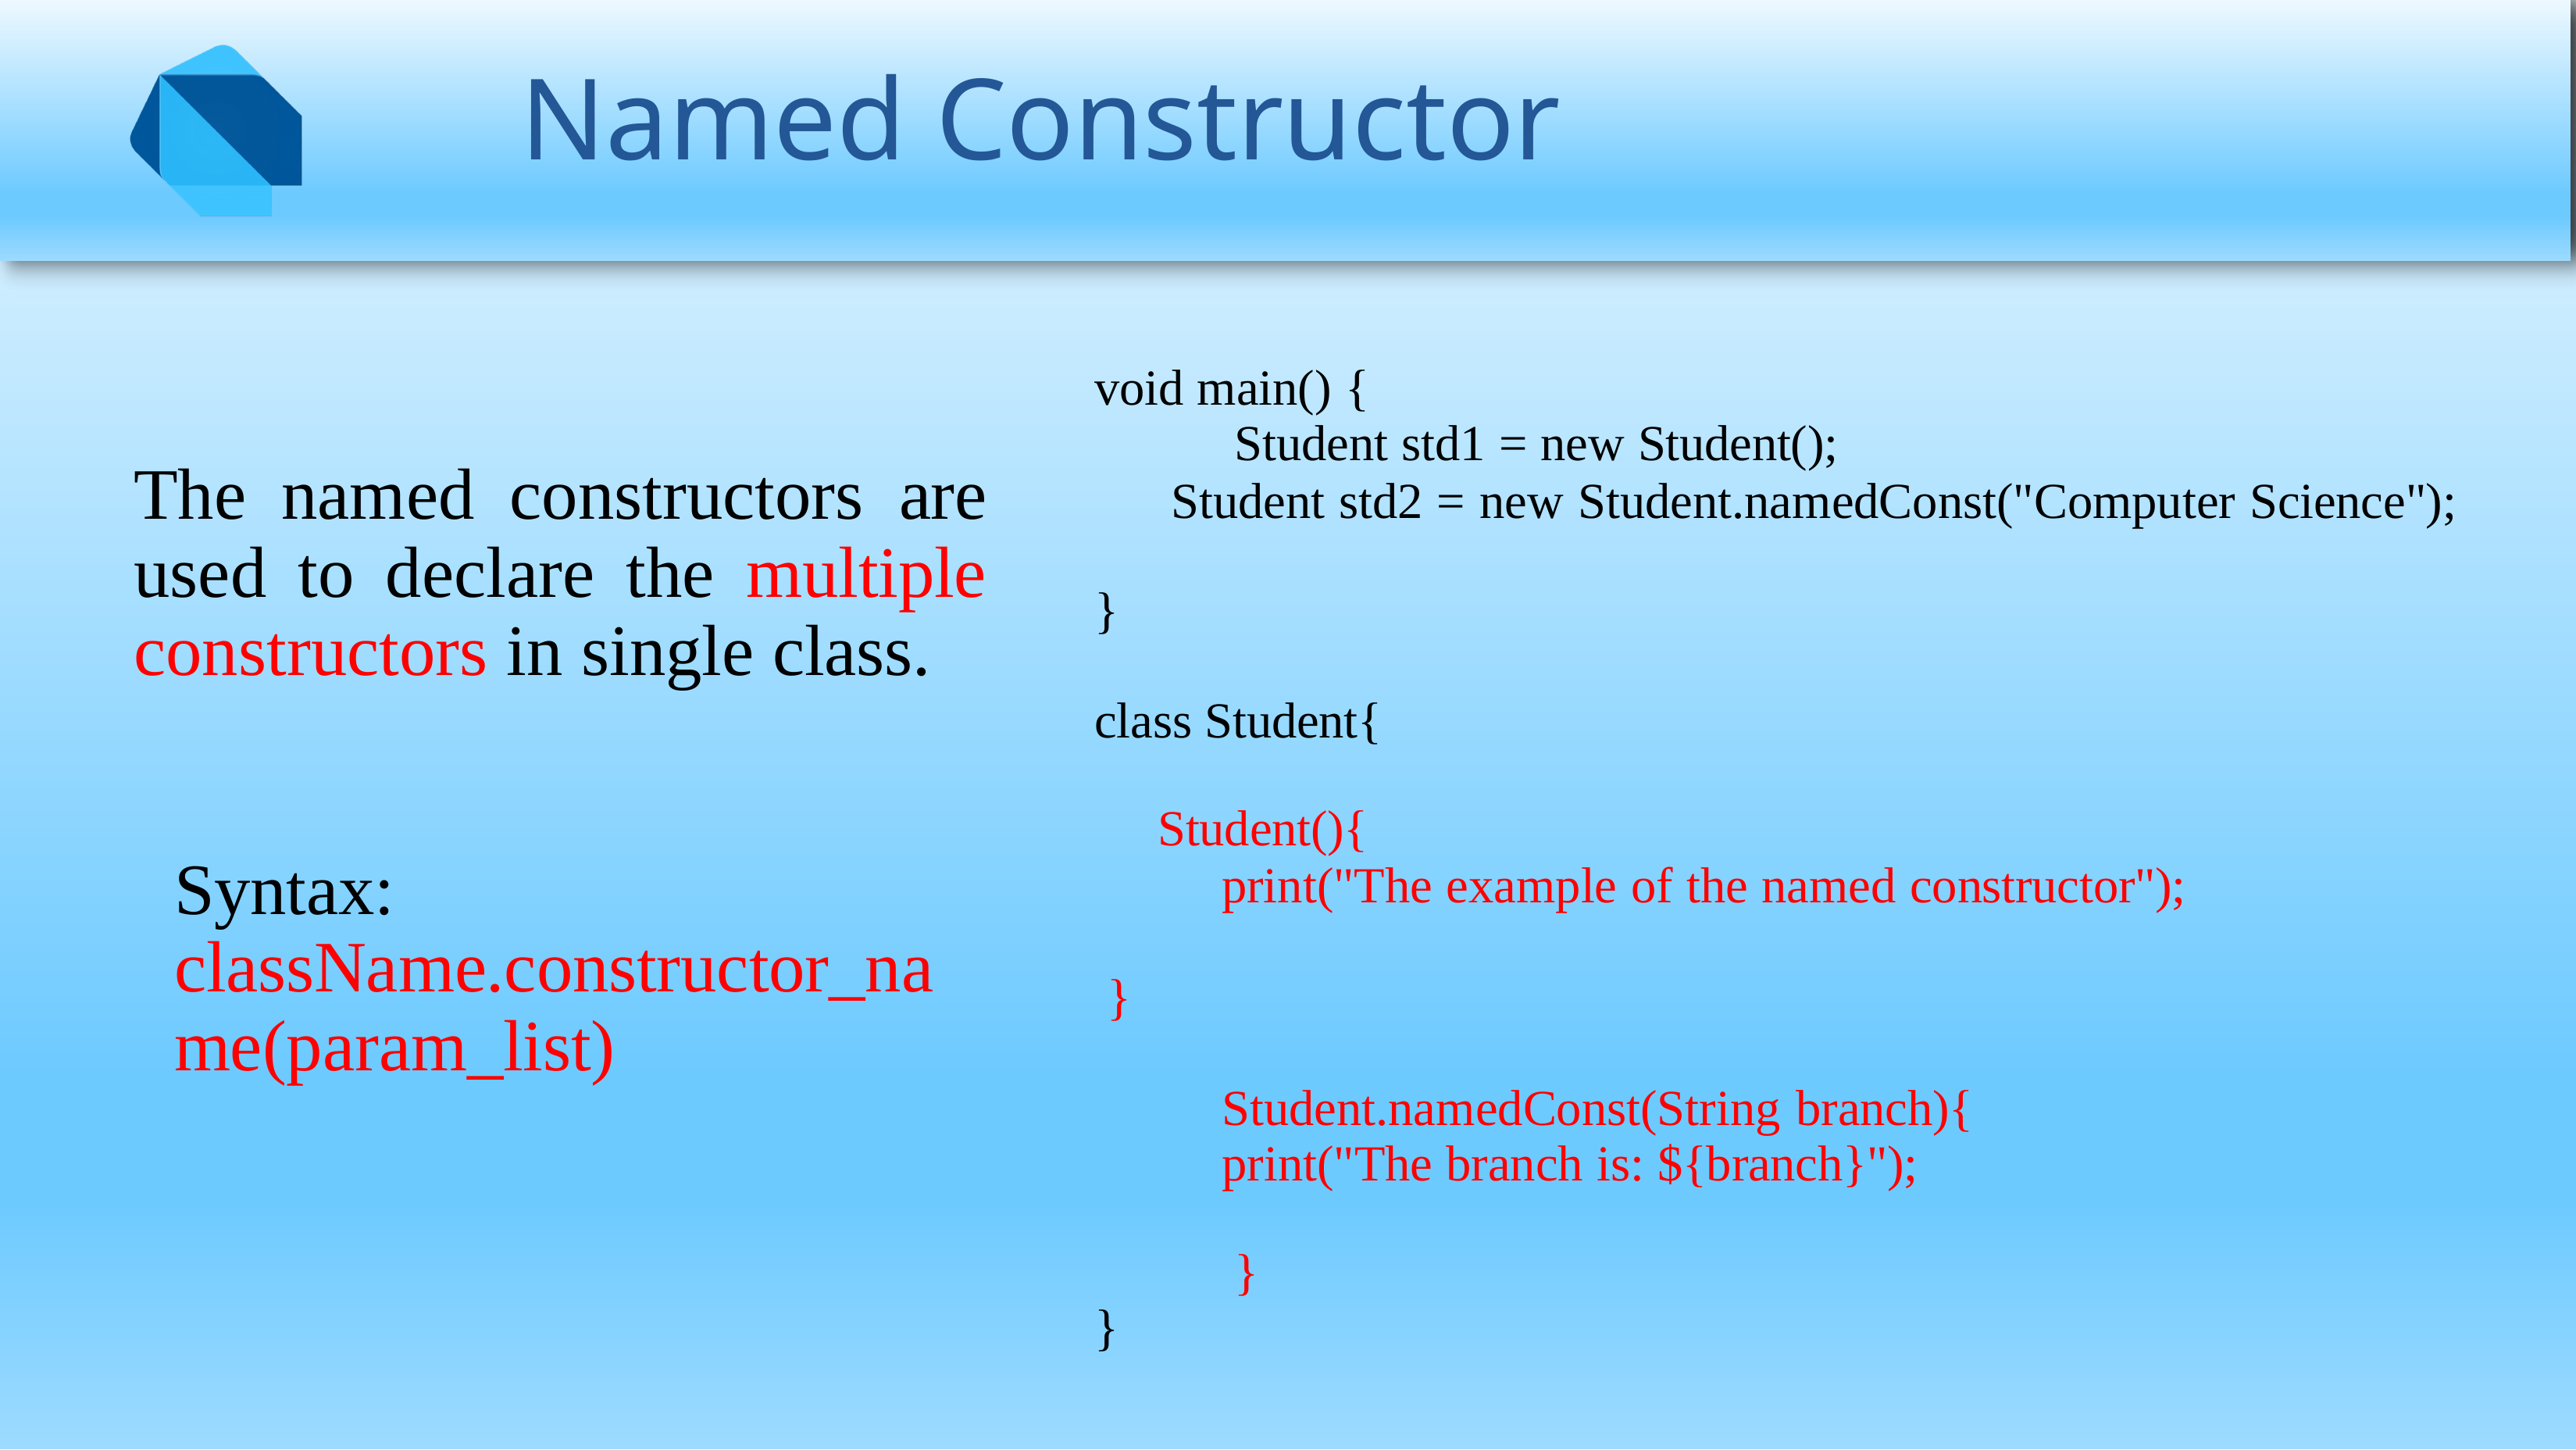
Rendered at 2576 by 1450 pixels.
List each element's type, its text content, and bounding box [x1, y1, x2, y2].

text_box The named constructors are used to declare the multiple constructors in single class. Syntax: className.constructor_na me(param_list) [132, 445, 987, 1087]
text_box void main() { Student std1 = new Student(); Student std2 = new Student.namedConst("Computer Science"); [1093, 355, 2466, 528]
picture [128, 42, 304, 219]
text_box class Student{ [1092, 685, 1388, 748]
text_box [0, 0, 2576, 302]
text_box Student(){ print("The example of the named constructor"); [1156, 795, 2195, 913]
text_box } [1093, 575, 1121, 638]
picture [0, 302, 2576, 1449]
text_box } [1093, 1291, 1121, 1355]
text_box } [1105, 962, 1133, 1025]
text_box } [1233, 1237, 1261, 1300]
text_box Student.namedConst(String branch){ print("The branch is: ${branch}"); [1220, 1072, 1982, 1191]
